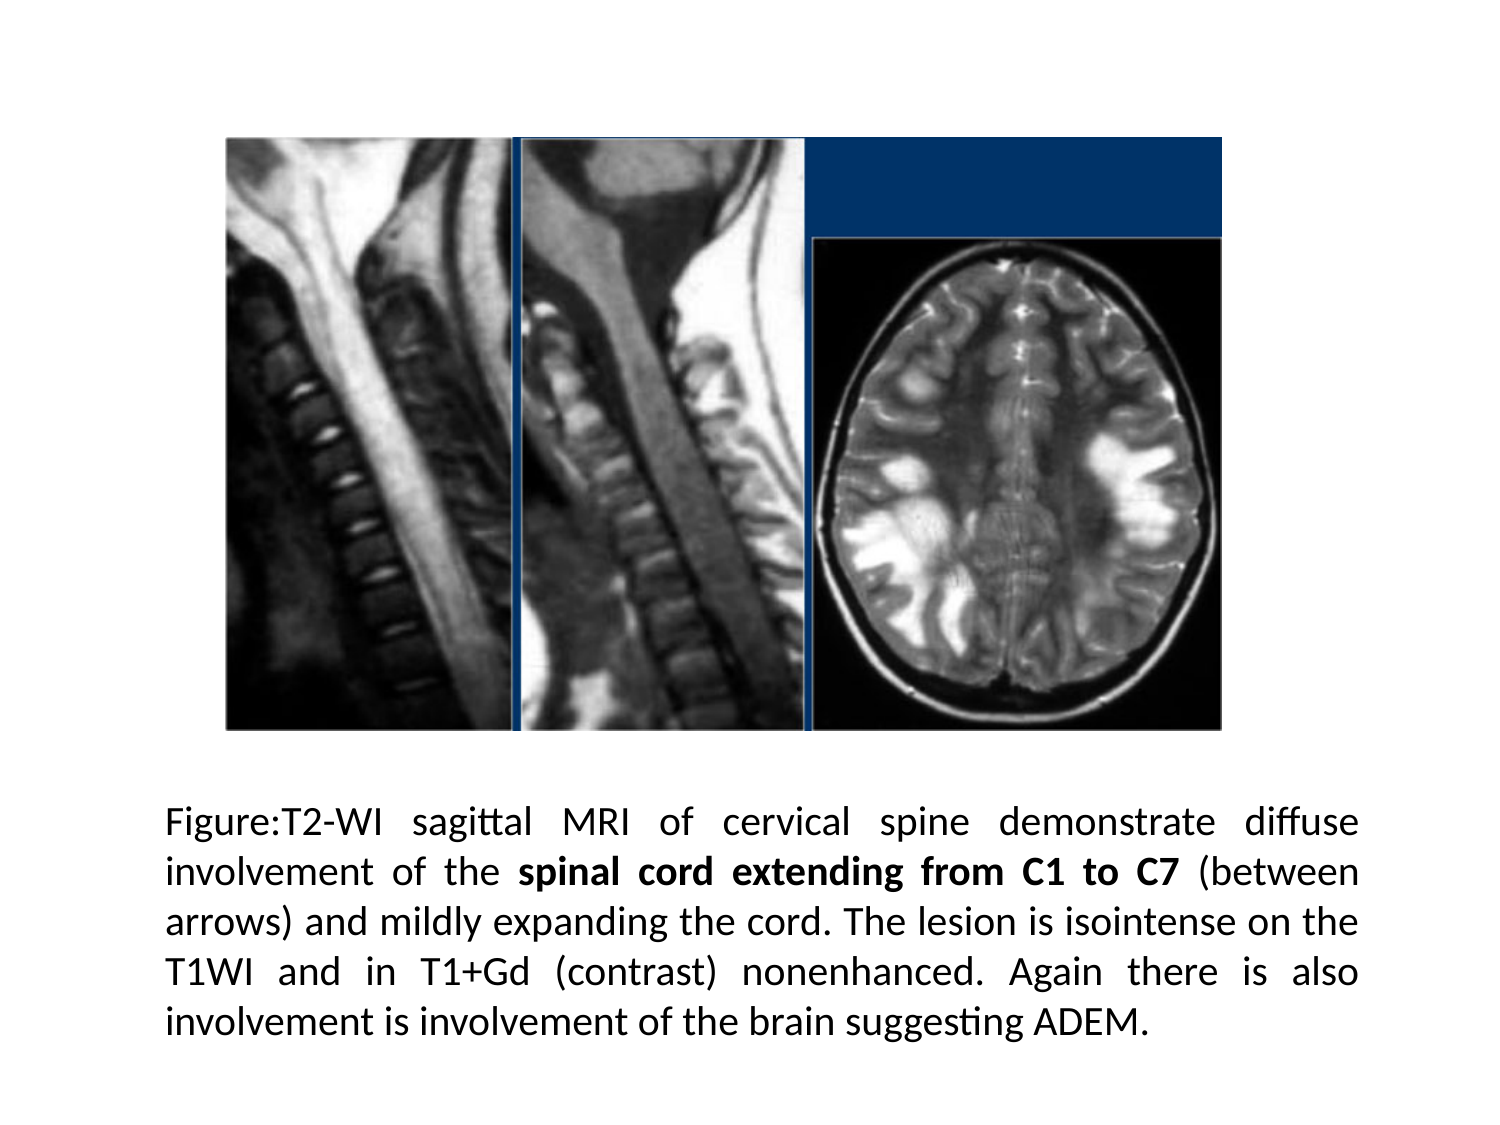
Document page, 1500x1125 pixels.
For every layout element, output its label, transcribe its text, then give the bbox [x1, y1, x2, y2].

title Figure:T2-WI sagittal MRI of cervical spine demonstrate diffuse involvement of the spinal cord extending from C1 to C7 (between arrows) and mildly expanding the cord. The lesion is isointense on the T1WI and in T1+Gd (contrast) nonenhanced. Again there is also involvement is involvement of the brain suggesting ADEM. [150, 800, 1375, 1038]
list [224, 137, 1222, 731]
